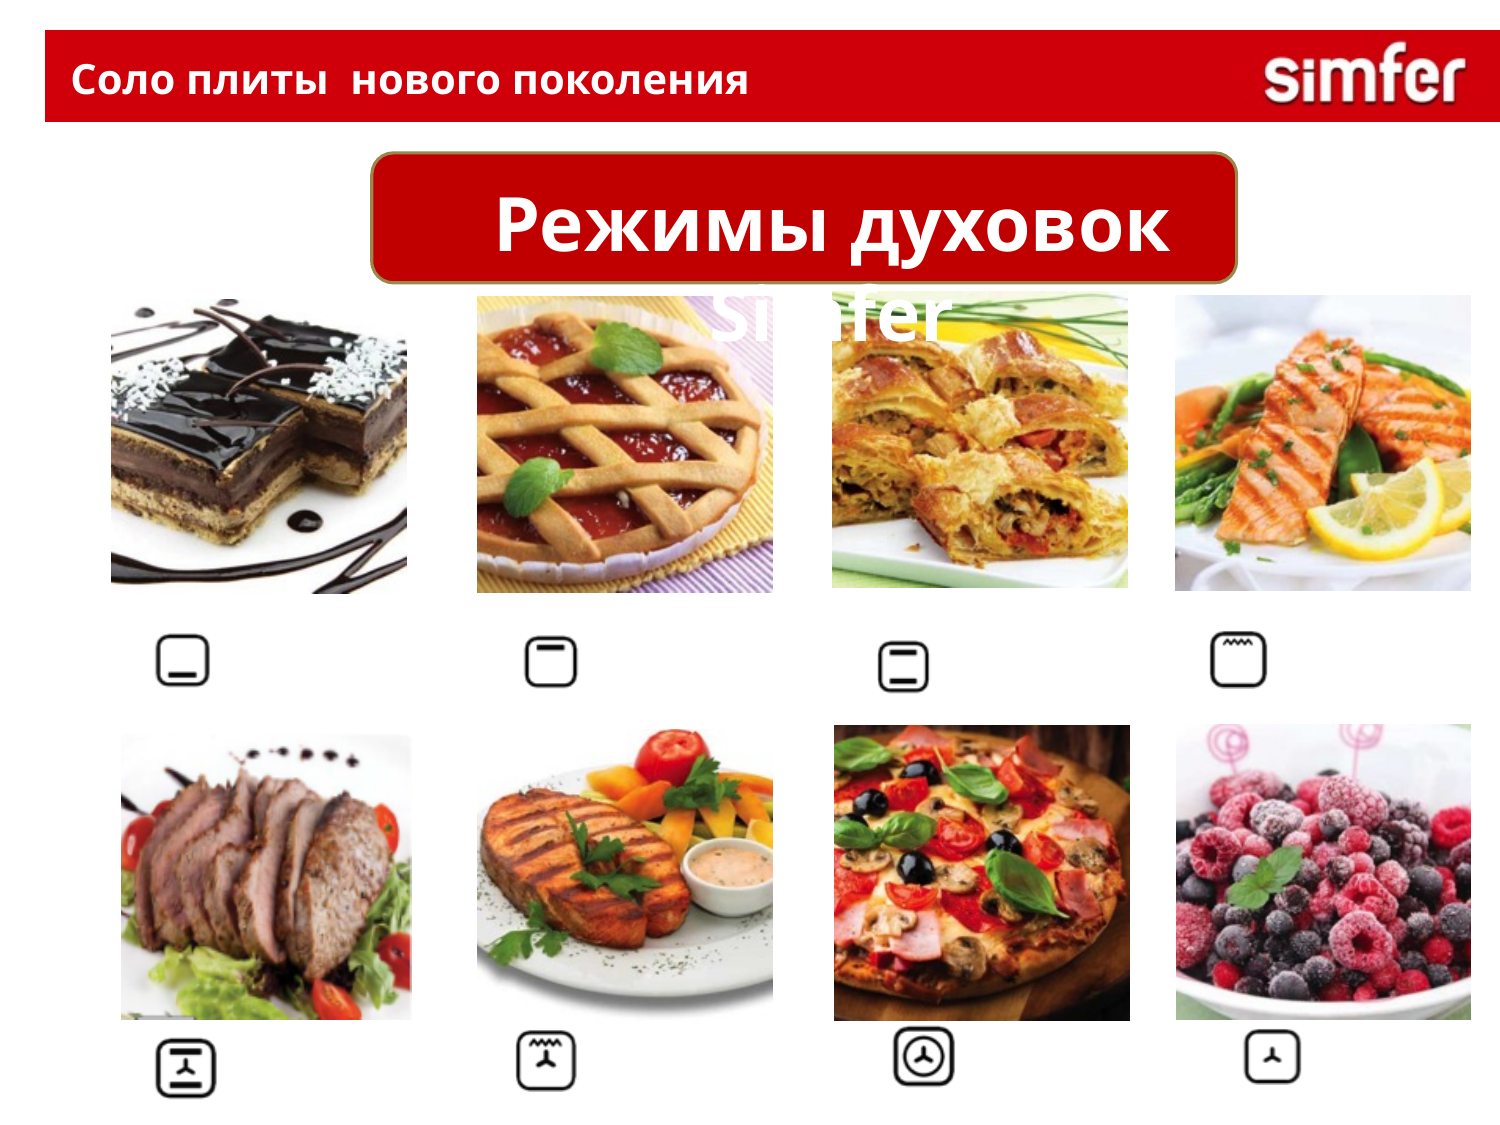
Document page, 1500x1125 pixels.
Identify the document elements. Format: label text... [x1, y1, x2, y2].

text_box [370, 151, 1238, 285]
picture [153, 632, 214, 689]
picture [834, 725, 1130, 1021]
picture [111, 298, 408, 594]
picture [44, 30, 1500, 122]
picture [521, 634, 580, 690]
picture [476, 296, 773, 593]
picture [1175, 724, 1471, 1020]
picture [832, 291, 1129, 588]
picture [876, 639, 932, 695]
picture [476, 729, 773, 1025]
text_box Режимы духовок Simfer [424, 168, 1241, 364]
picture [1208, 630, 1272, 689]
picture [514, 1034, 580, 1093]
picture [891, 1030, 958, 1090]
picture [120, 724, 412, 1020]
picture [1240, 1029, 1306, 1086]
picture [1174, 295, 1471, 591]
picture [153, 1036, 220, 1101]
